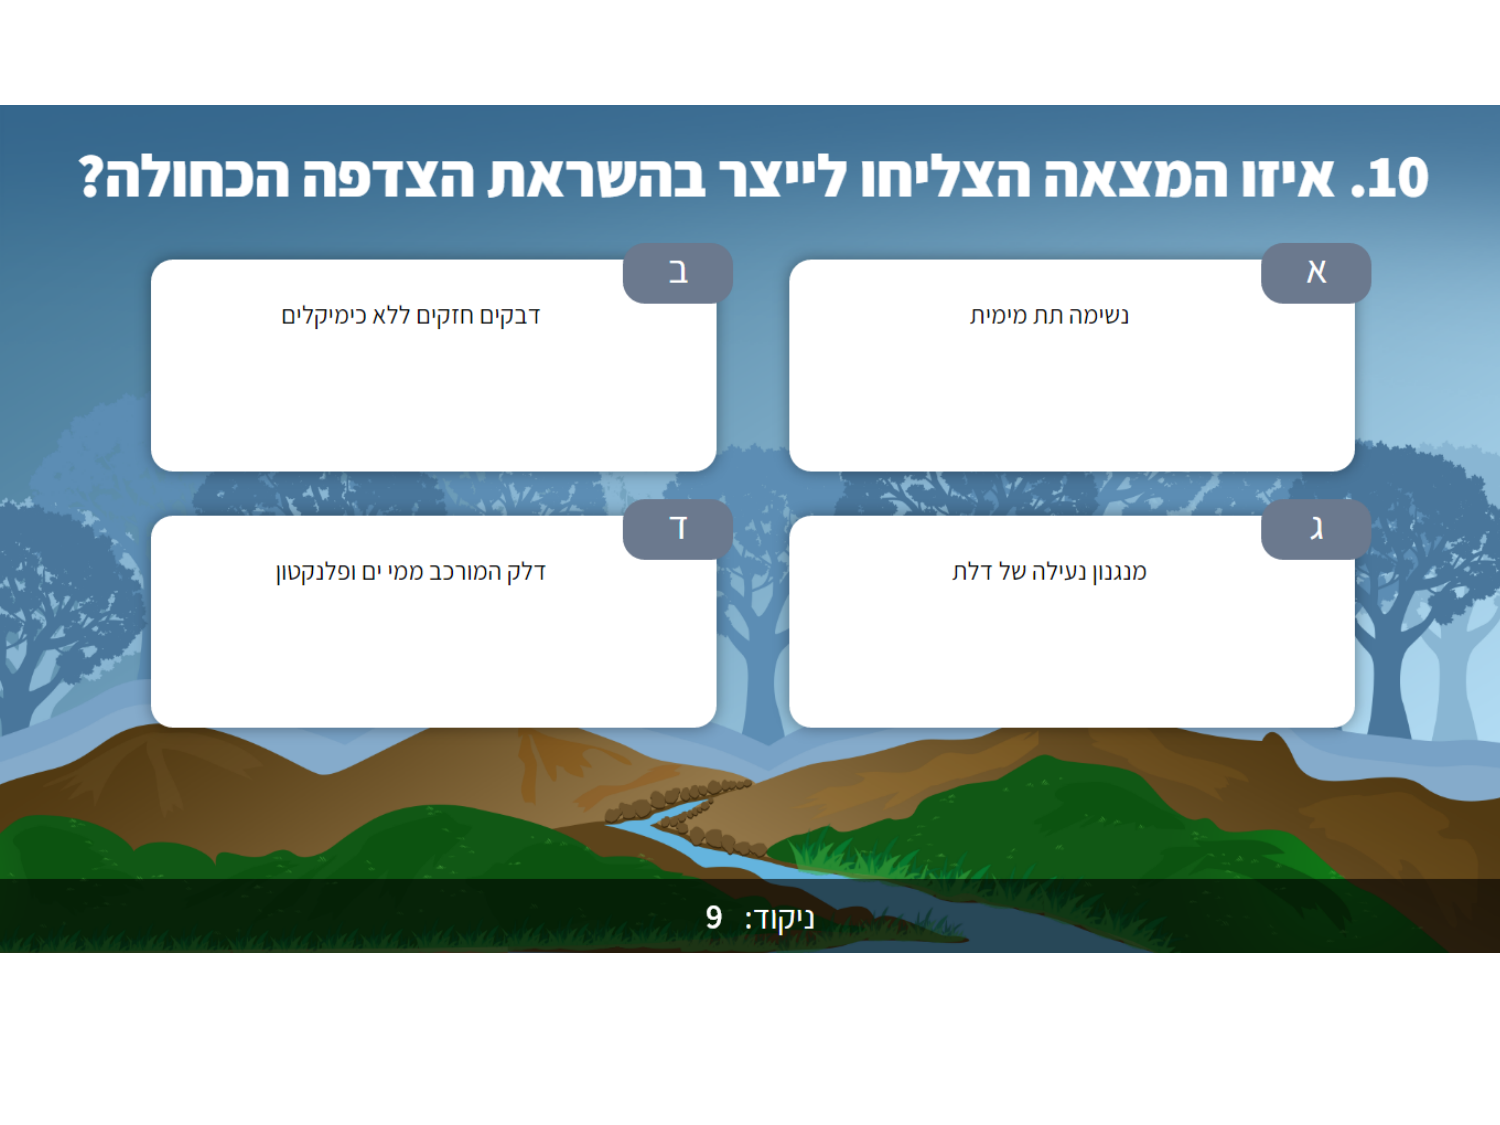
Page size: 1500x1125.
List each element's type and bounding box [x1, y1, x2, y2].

picture [0, 105, 1500, 953]
